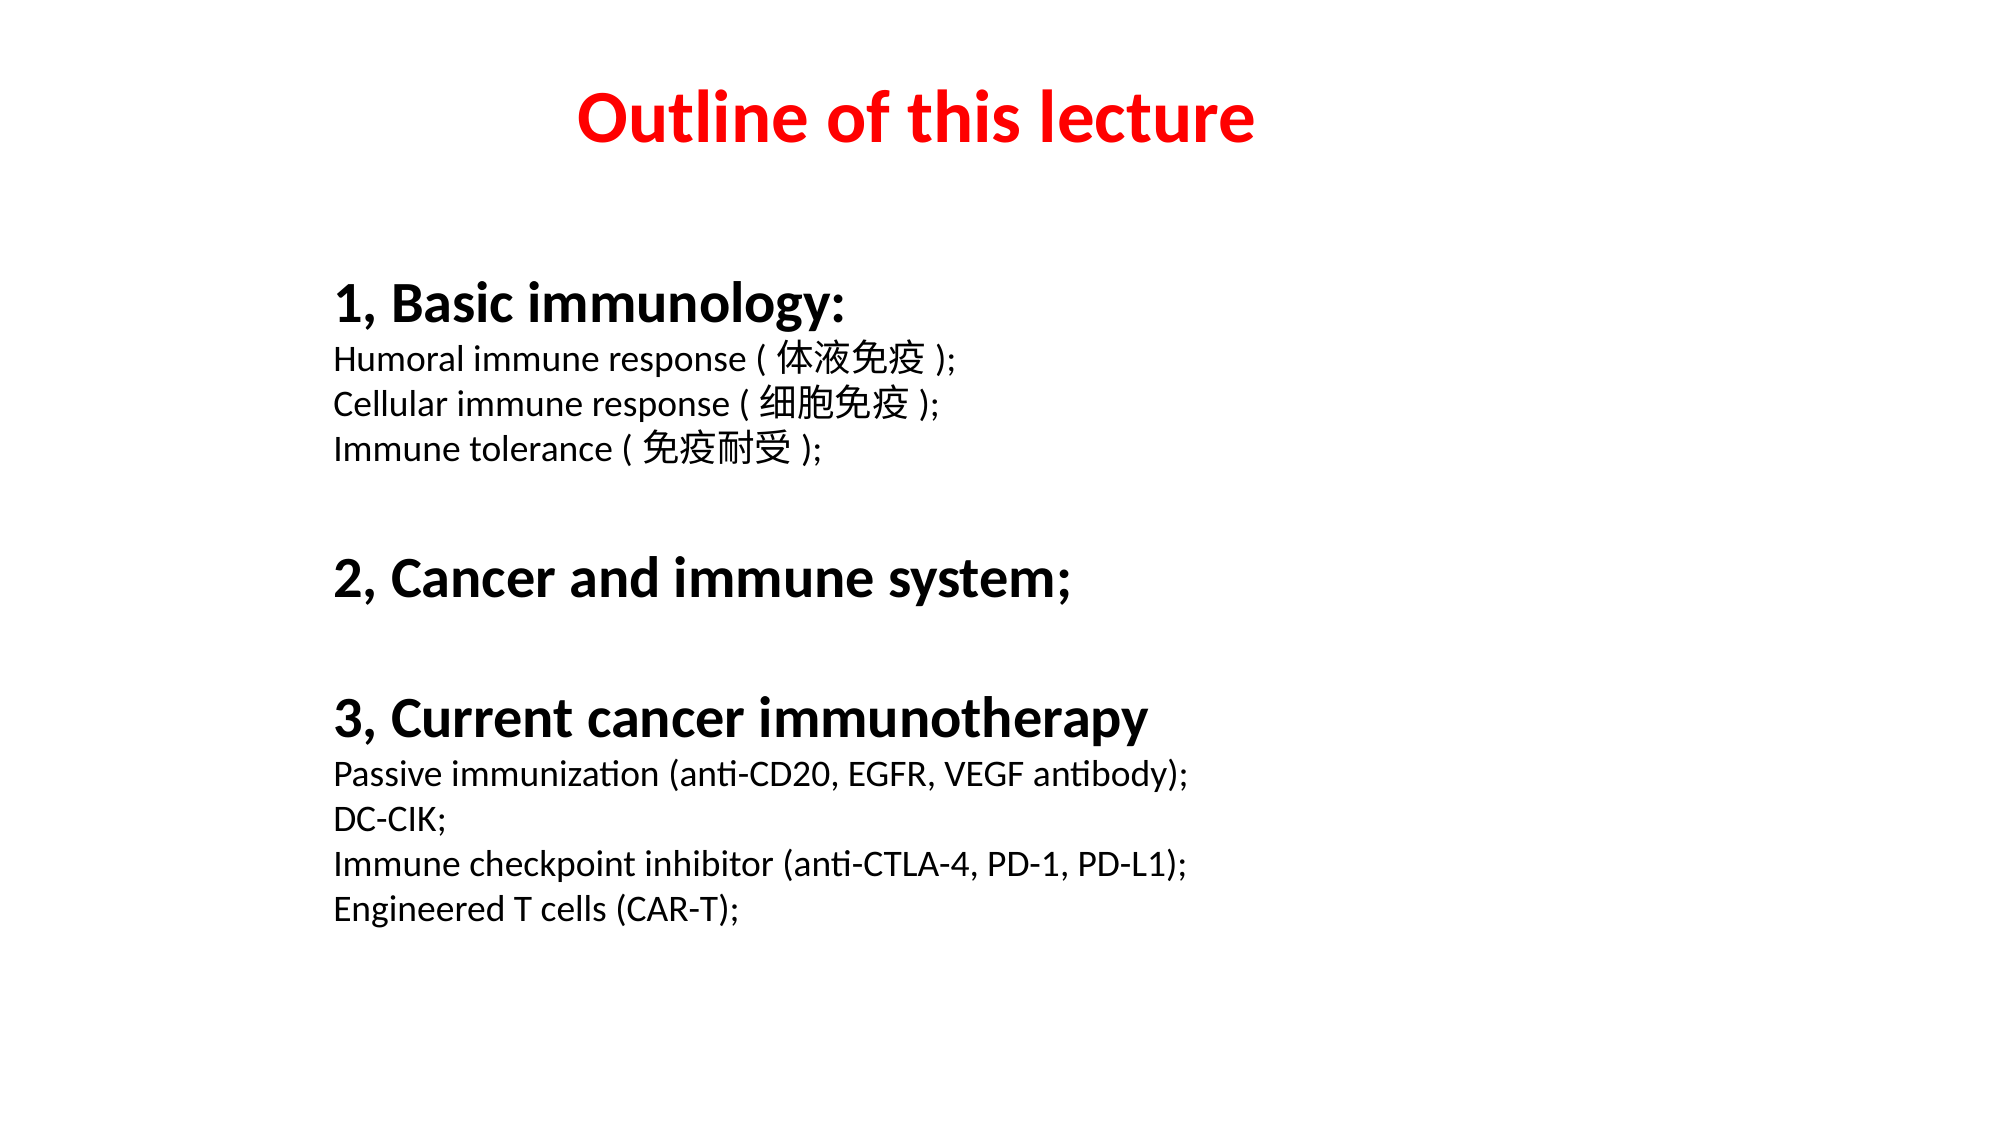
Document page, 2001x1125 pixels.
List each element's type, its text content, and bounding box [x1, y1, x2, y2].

text_box 1, Basic immunology: Humoral immune response (体液免疫); Cellular immune response (细胞免疫); Immune tolerance (免疫耐受); 2, Cancer and immune system; 3, Current cancer immunotherapy Passive immunization (anti-CD20, EGFR, VEGF antibody); DC-CIK; Immune checkpoint inhibitor (anti-CTLA-4, PD-1, PD-L1); Engineered T cells (CAR-T); [318, 256, 1612, 937]
text_box Outline of this lecture [563, 60, 1272, 165]
